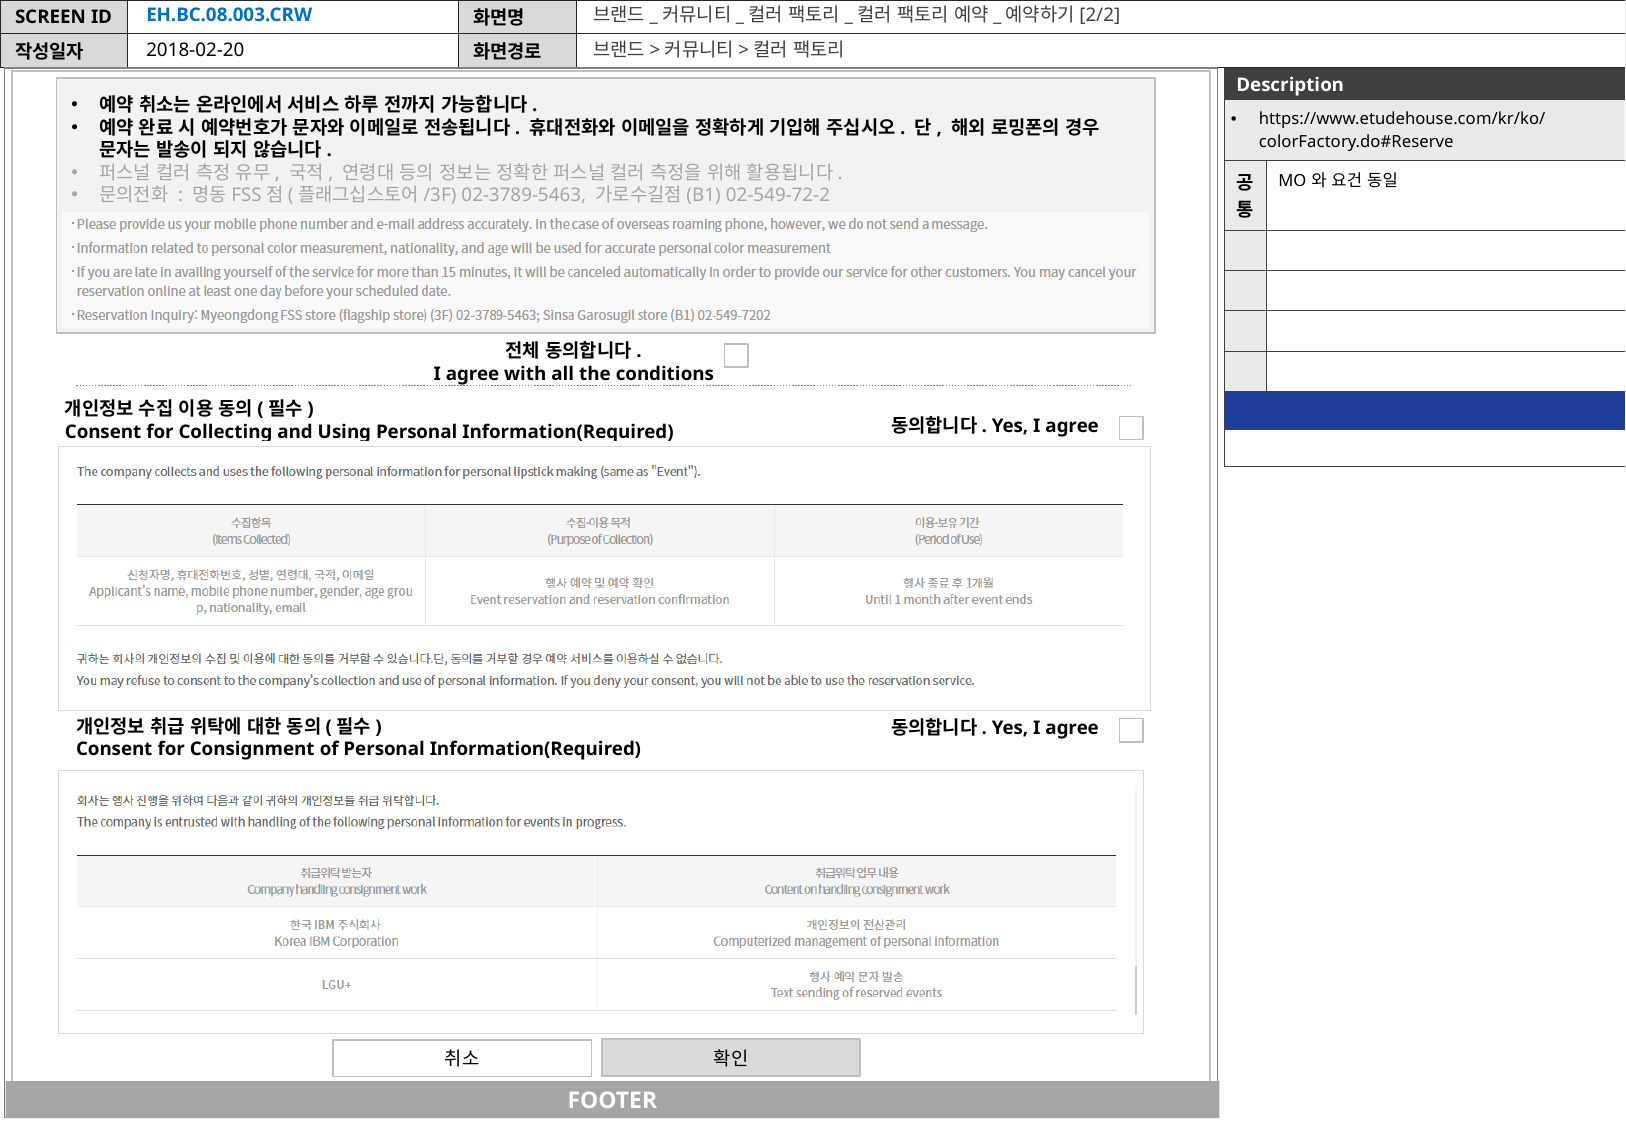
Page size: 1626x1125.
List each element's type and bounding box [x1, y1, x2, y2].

picture [55, 767, 1150, 1036]
table_cell [1267, 311, 1625, 351]
table_cell [1225, 161, 1266, 230]
list [578, 2, 1618, 29]
table_cell [1225, 311, 1266, 351]
text_box [2, 36, 1221, 1120]
table_cell [1225, 271, 1266, 310]
table_cell [1267, 161, 1625, 230]
table_header [1225, 69, 1625, 99]
table_cell [1225, 352, 1266, 391]
table_cell [1267, 231, 1625, 270]
table_cell [1267, 352, 1625, 391]
table_cell [1225, 100, 1625, 160]
table_cell [1267, 271, 1625, 310]
list [578, 36, 1618, 63]
table_cell [1225, 392, 1625, 429]
table_cell [1225, 430, 1625, 466]
table_cell [1225, 231, 1266, 270]
list [131, 2, 459, 32]
picture [55, 441, 1155, 714]
picture [61, 212, 1150, 328]
